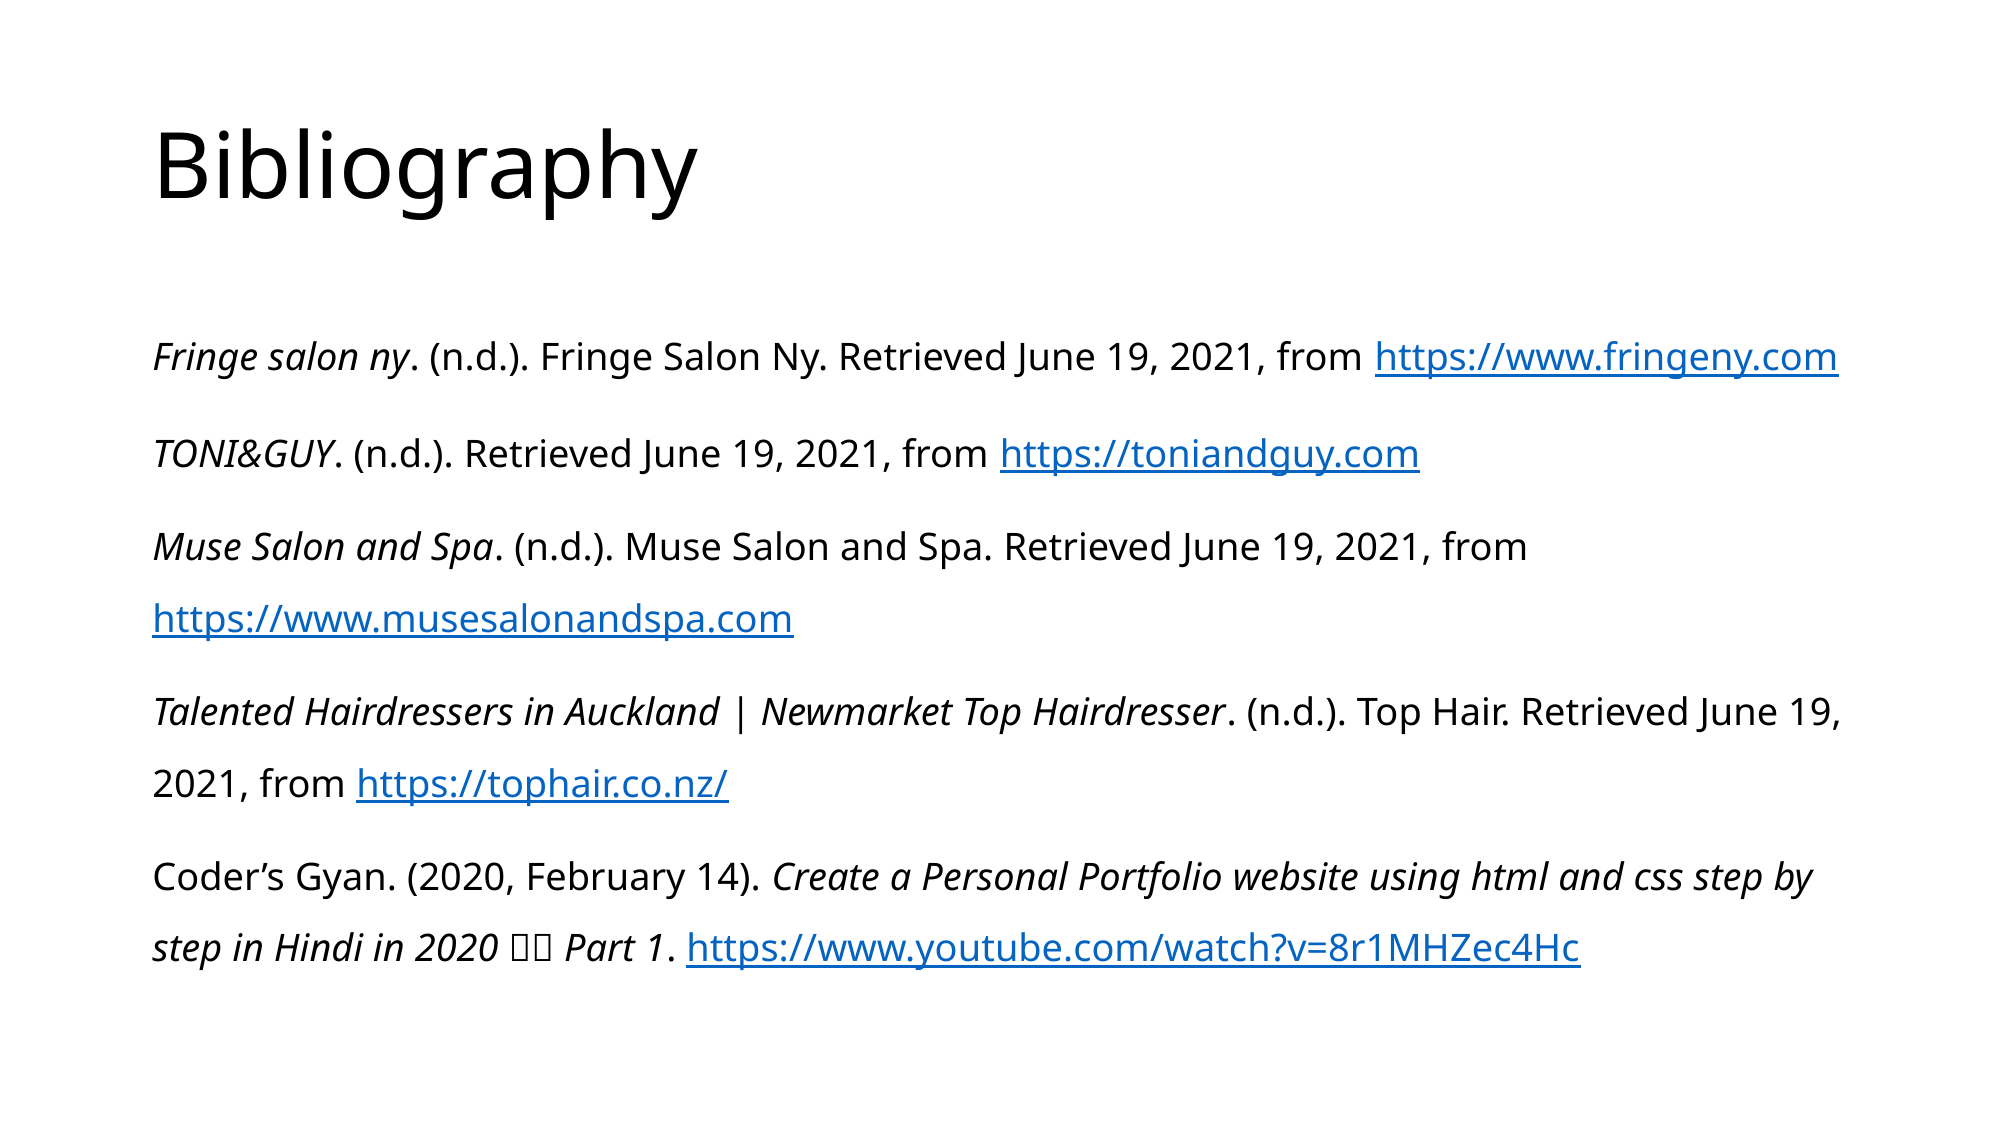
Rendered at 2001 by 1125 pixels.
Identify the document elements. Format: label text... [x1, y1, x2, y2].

title Bibliography [137, 59, 1863, 278]
list Fringe salon ny. (n.d.). Fringe Salon Ny. Retrieved June 19, 2021, from https://www.fringeny.com TONI&GUY. (n.d.). Retrieved June 19, 2021, from https://toniandguy.com Muse Salon and Spa. (n.d.). Muse Salon and Spa. Retrieved June 19, 2021, from https://www.musesalonandspa.com Talented Hairdressers in Auckland | Newmarket Top Hairdresser. (n.d.). Top Hair. Retrieved June 19, 2021, from https://tophair.co.nz/ Coder’s Gyan. (2020, February 14). Create a Personal Portfolio website using html and css step by step in Hindi in 2020 🔥🔥 Part 1. https://www.youtube.com/watch?v=8r1MHZec4Hc [137, 299, 1863, 1014]
